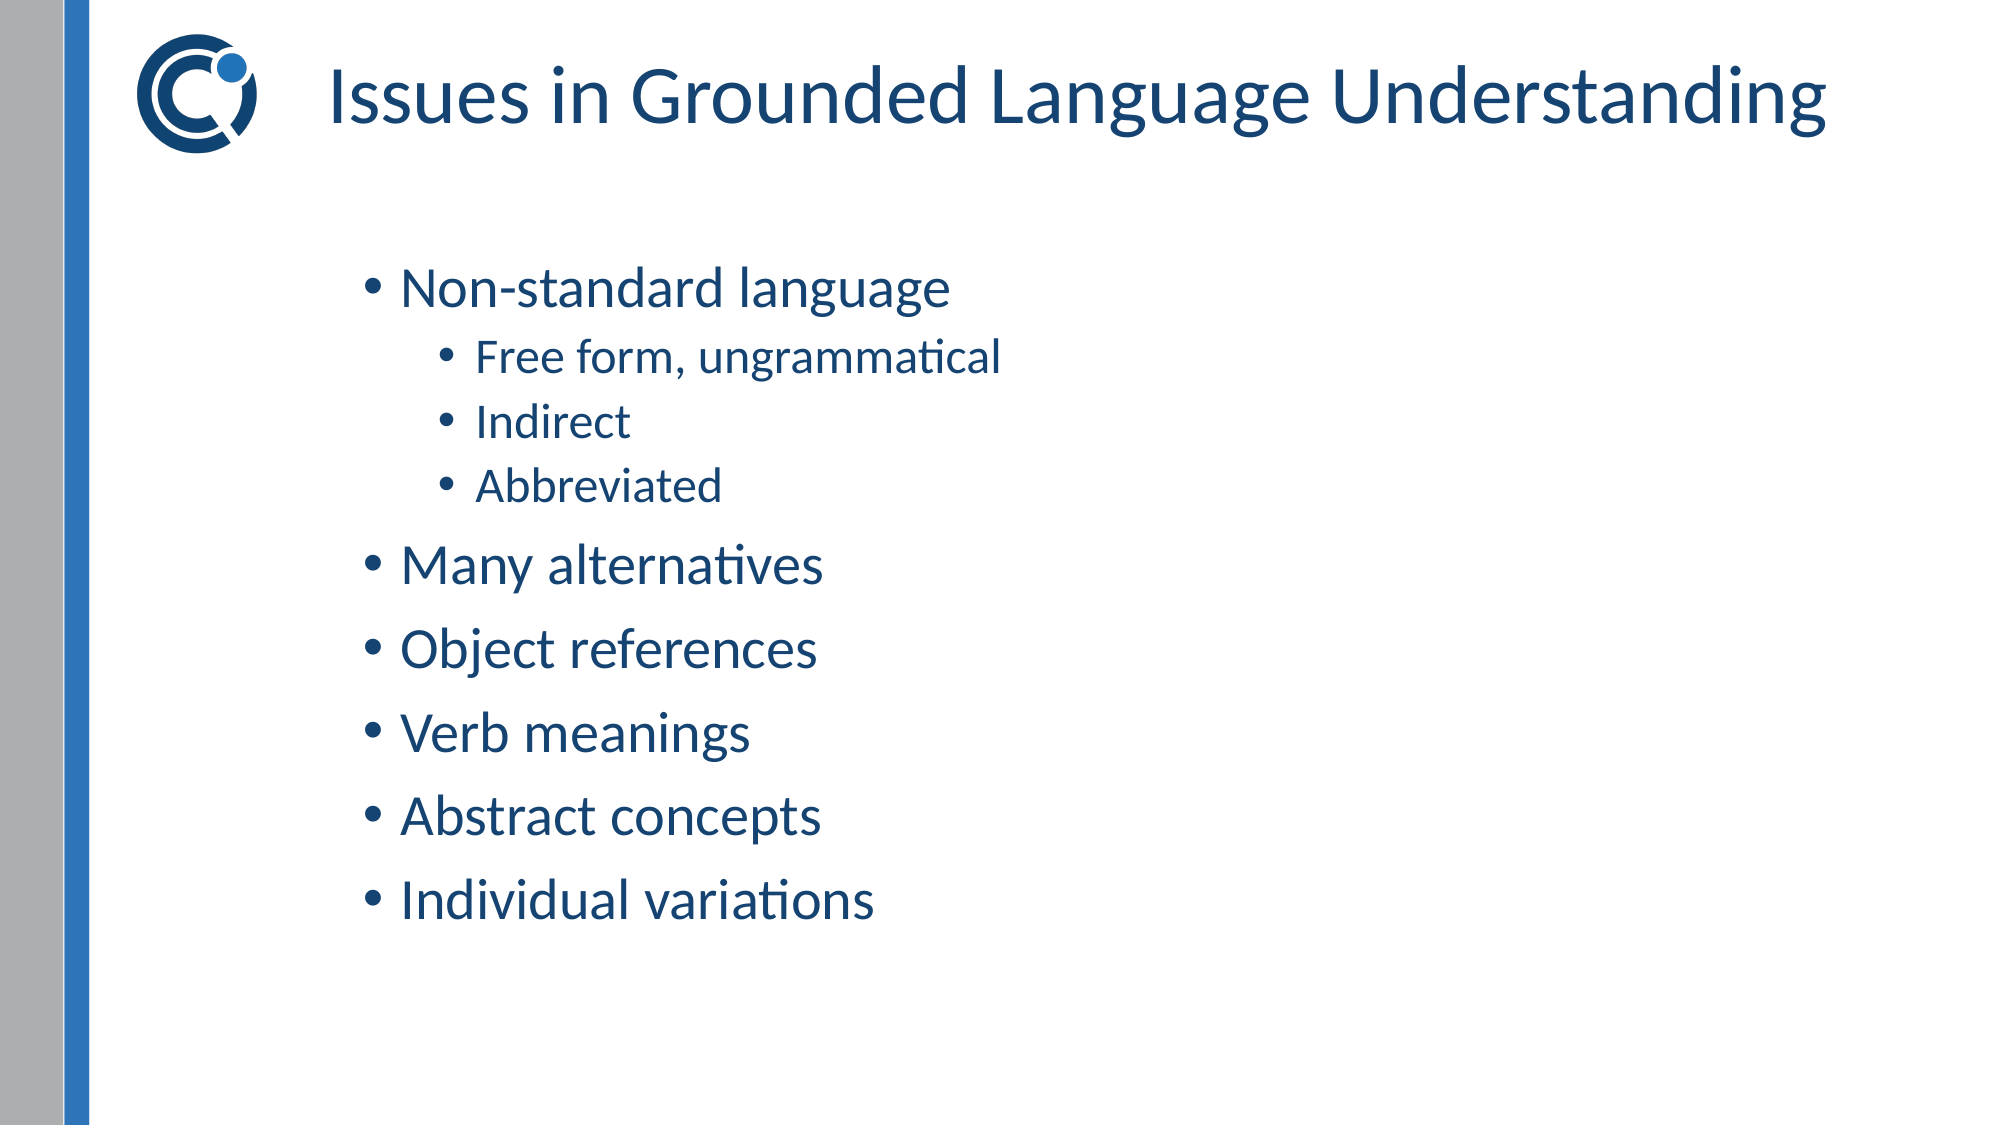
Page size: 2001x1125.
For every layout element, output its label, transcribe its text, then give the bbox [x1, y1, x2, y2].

title Issues in Grounded Language Understanding [312, 16, 1936, 176]
list Non-standard language Free form, ungrammatical Indirect Abbreviated Many alternatives Object references Verb meanings Abstract concepts Individual variations [347, 249, 1039, 1005]
picture [122, 25, 279, 167]
